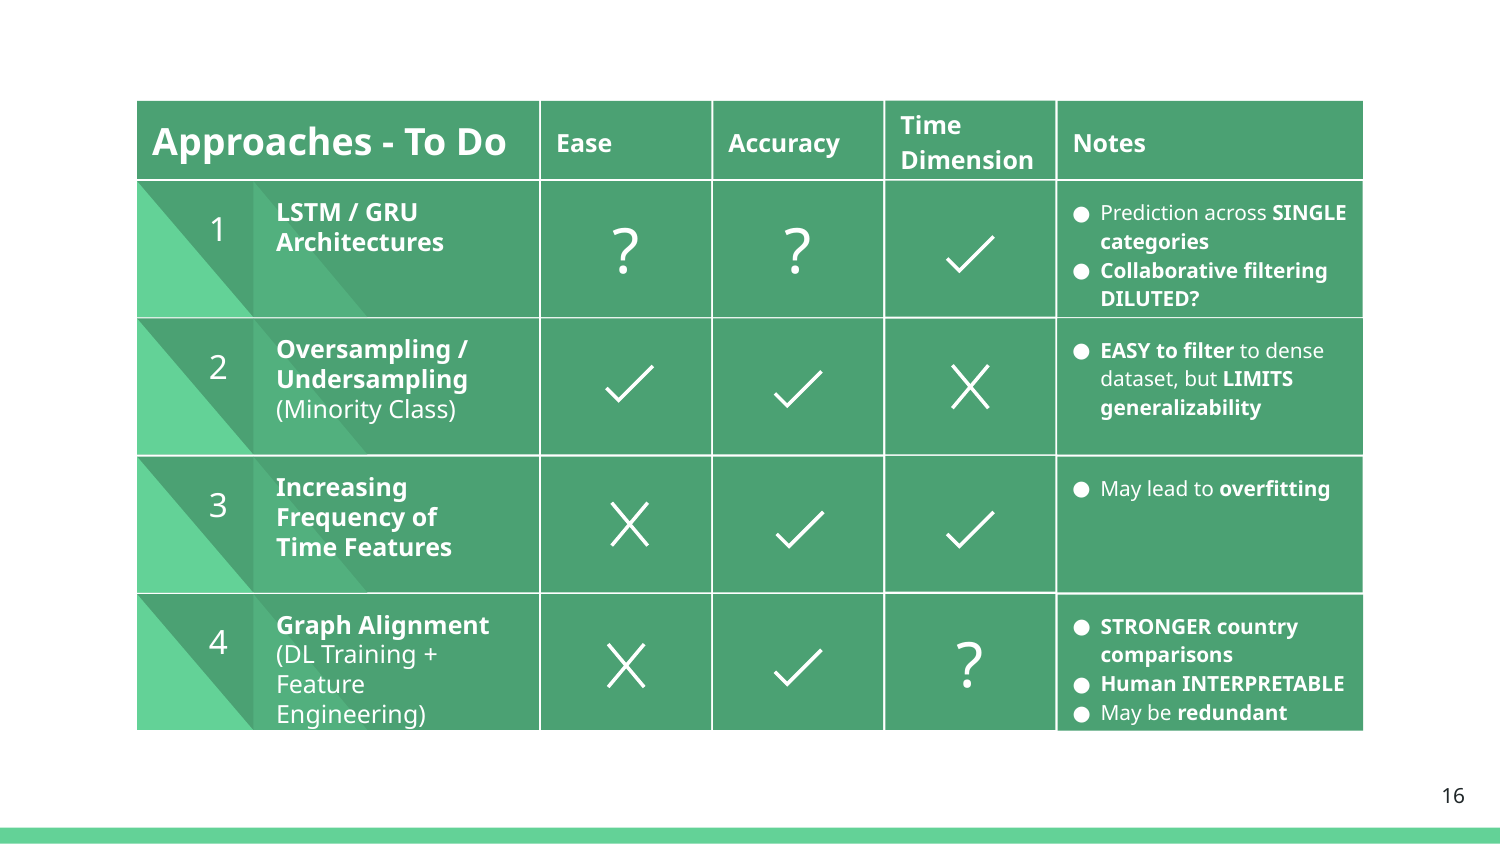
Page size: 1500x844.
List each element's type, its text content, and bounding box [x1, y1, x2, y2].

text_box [136, 180, 1363, 456]
text_box Accuracy [713, 100, 884, 179]
text_box Time Dimension [885, 100, 1056, 179]
text_box Approaches - To Do [137, 100, 540, 179]
text_box Notes [1057, 100, 1363, 179]
slide_number ‹#› [1389, 764, 1480, 830]
text_box Ease [541, 100, 712, 179]
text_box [136, 600, 1364, 731]
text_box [136, 456, 1363, 593]
